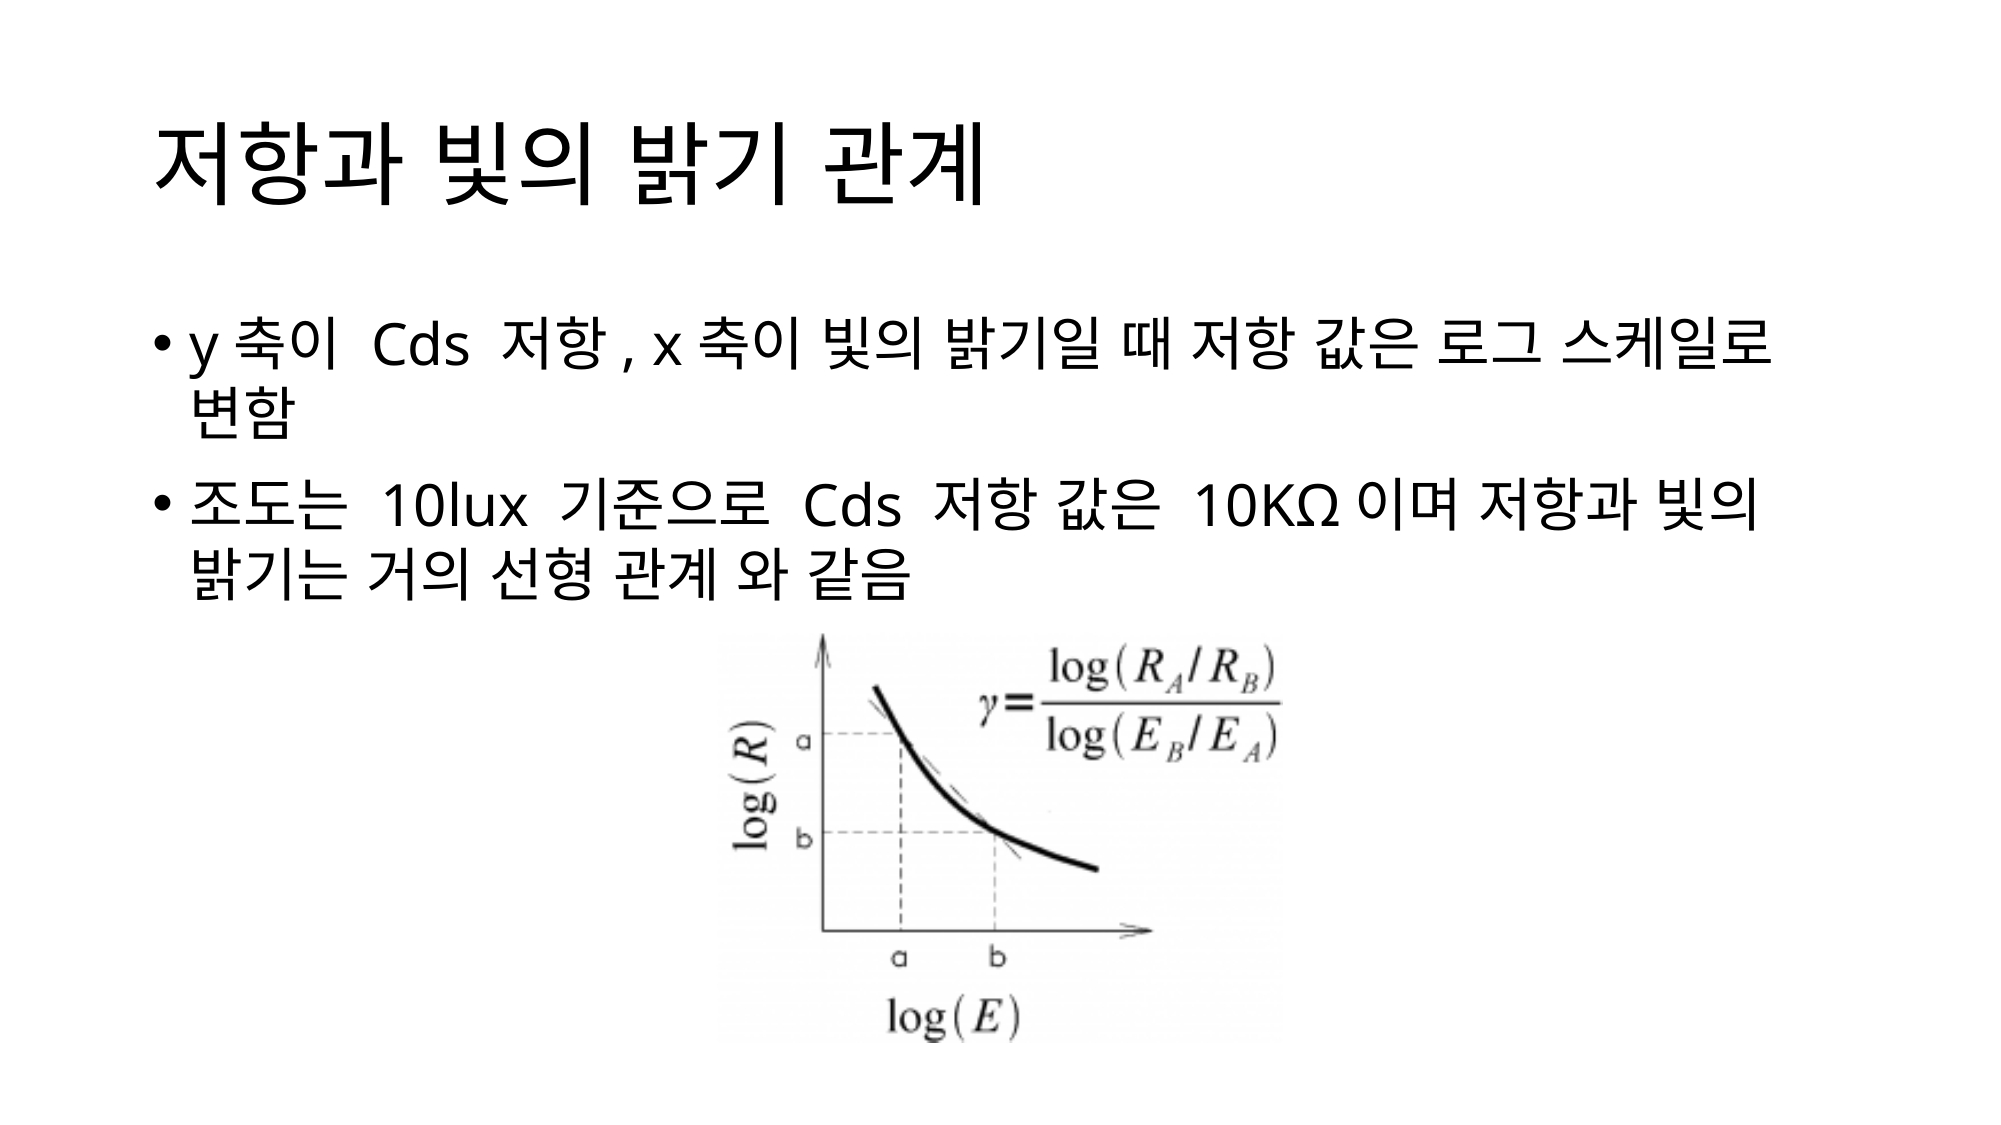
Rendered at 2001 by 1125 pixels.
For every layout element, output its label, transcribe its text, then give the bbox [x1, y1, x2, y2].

picture [717, 632, 1283, 1043]
title 저항과 빛의 밝기 관계 [137, 59, 1863, 278]
